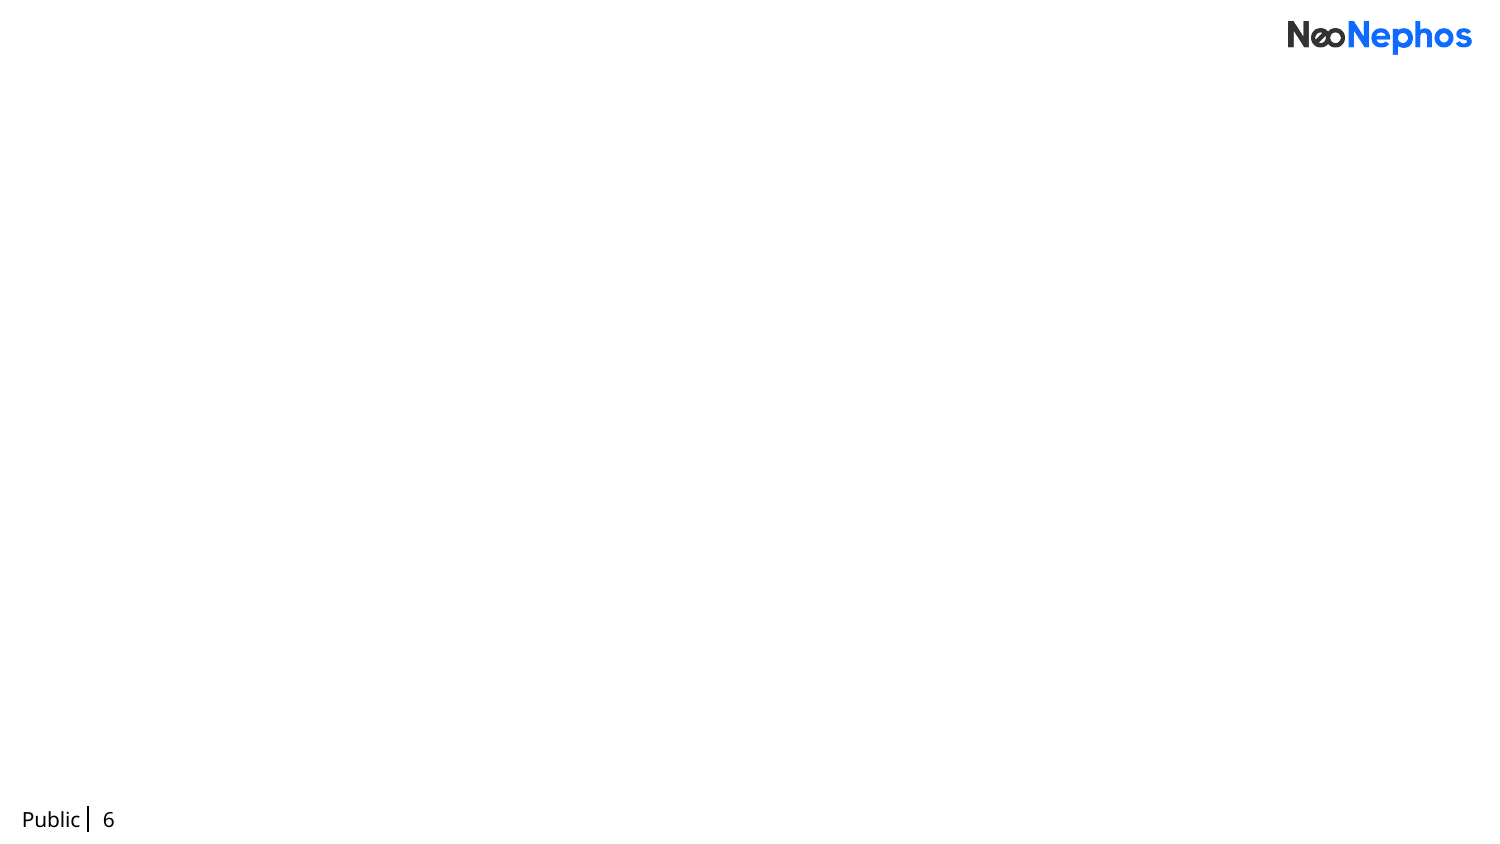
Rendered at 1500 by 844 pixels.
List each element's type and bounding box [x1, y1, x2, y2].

picture [1288, 21, 1472, 55]
